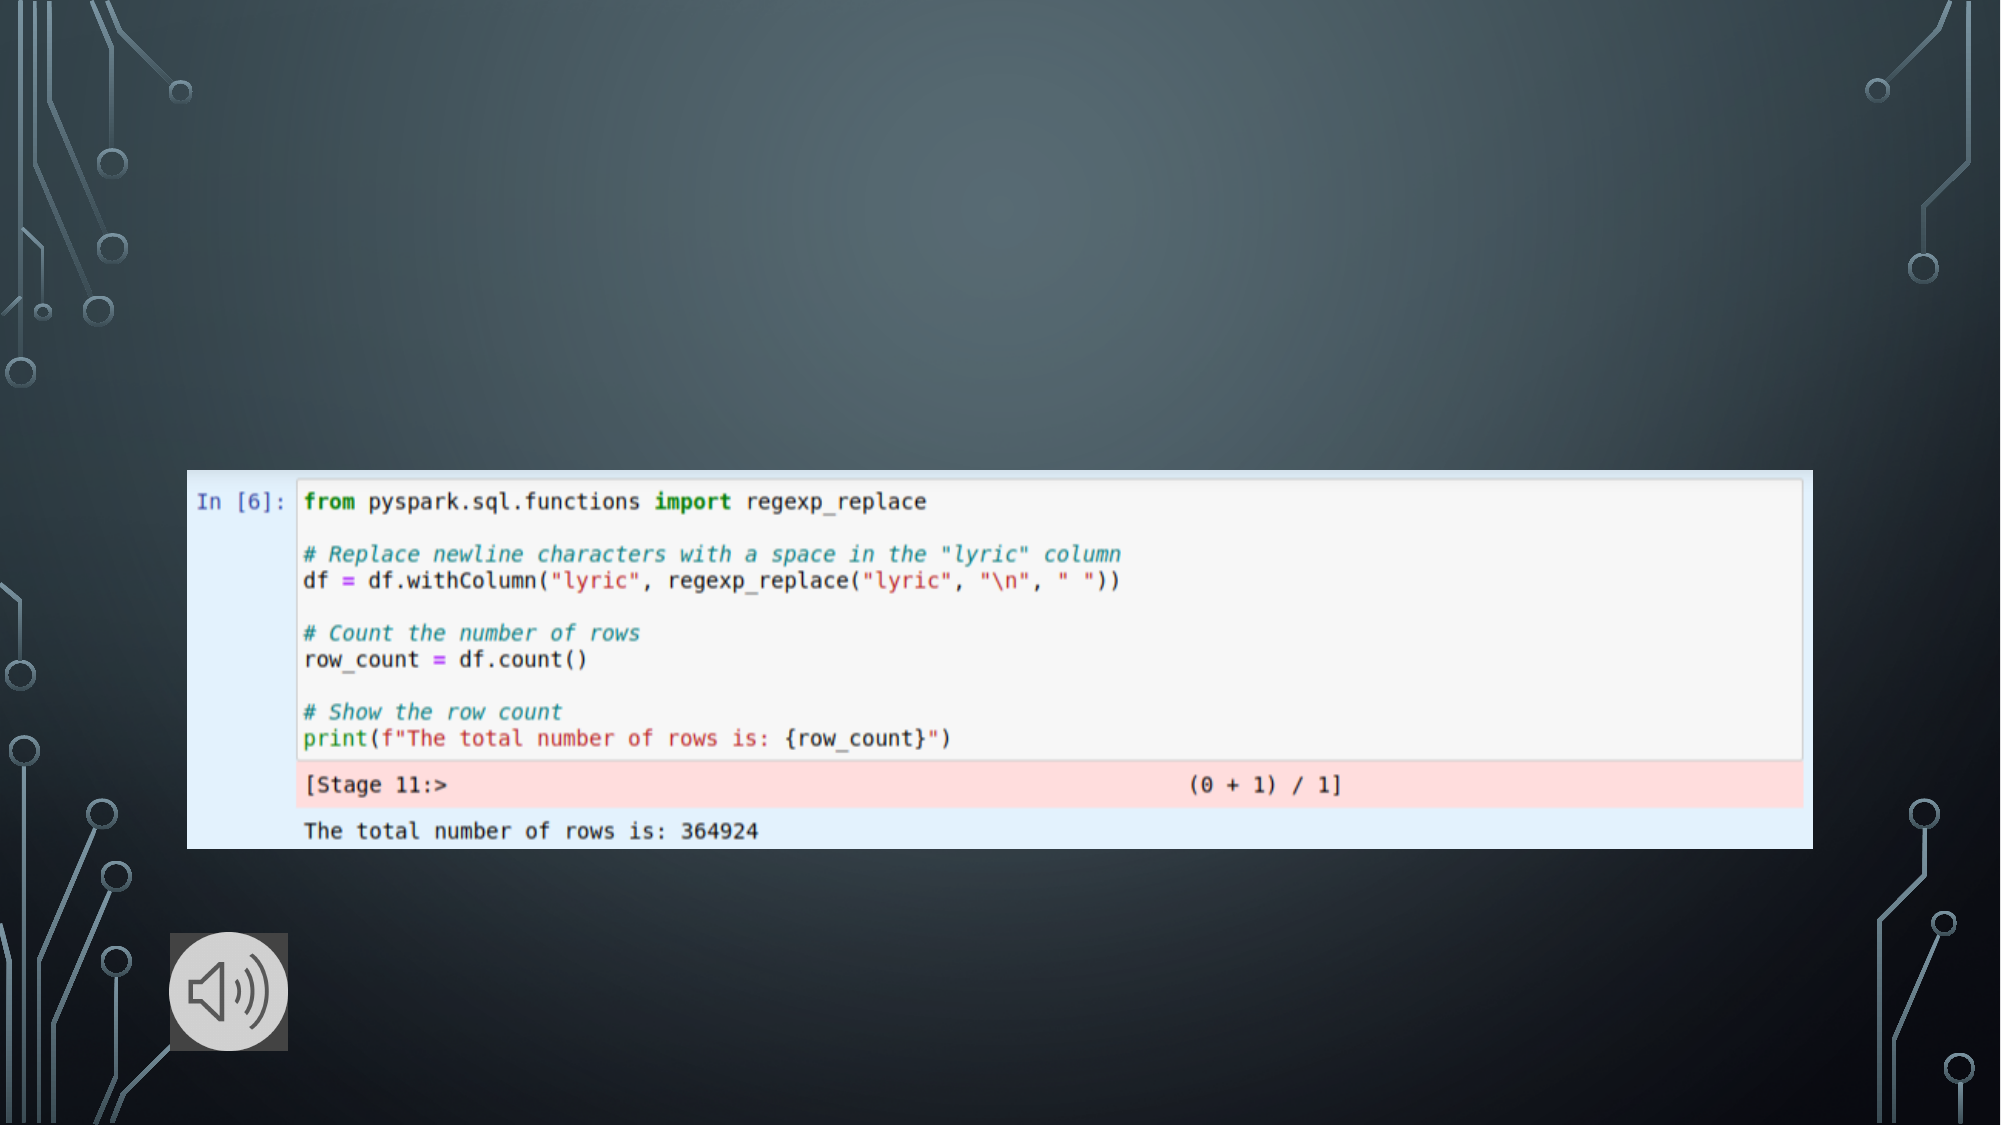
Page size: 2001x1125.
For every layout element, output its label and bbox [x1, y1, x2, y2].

list [186, 470, 1813, 849]
picture [168, 931, 289, 1052]
